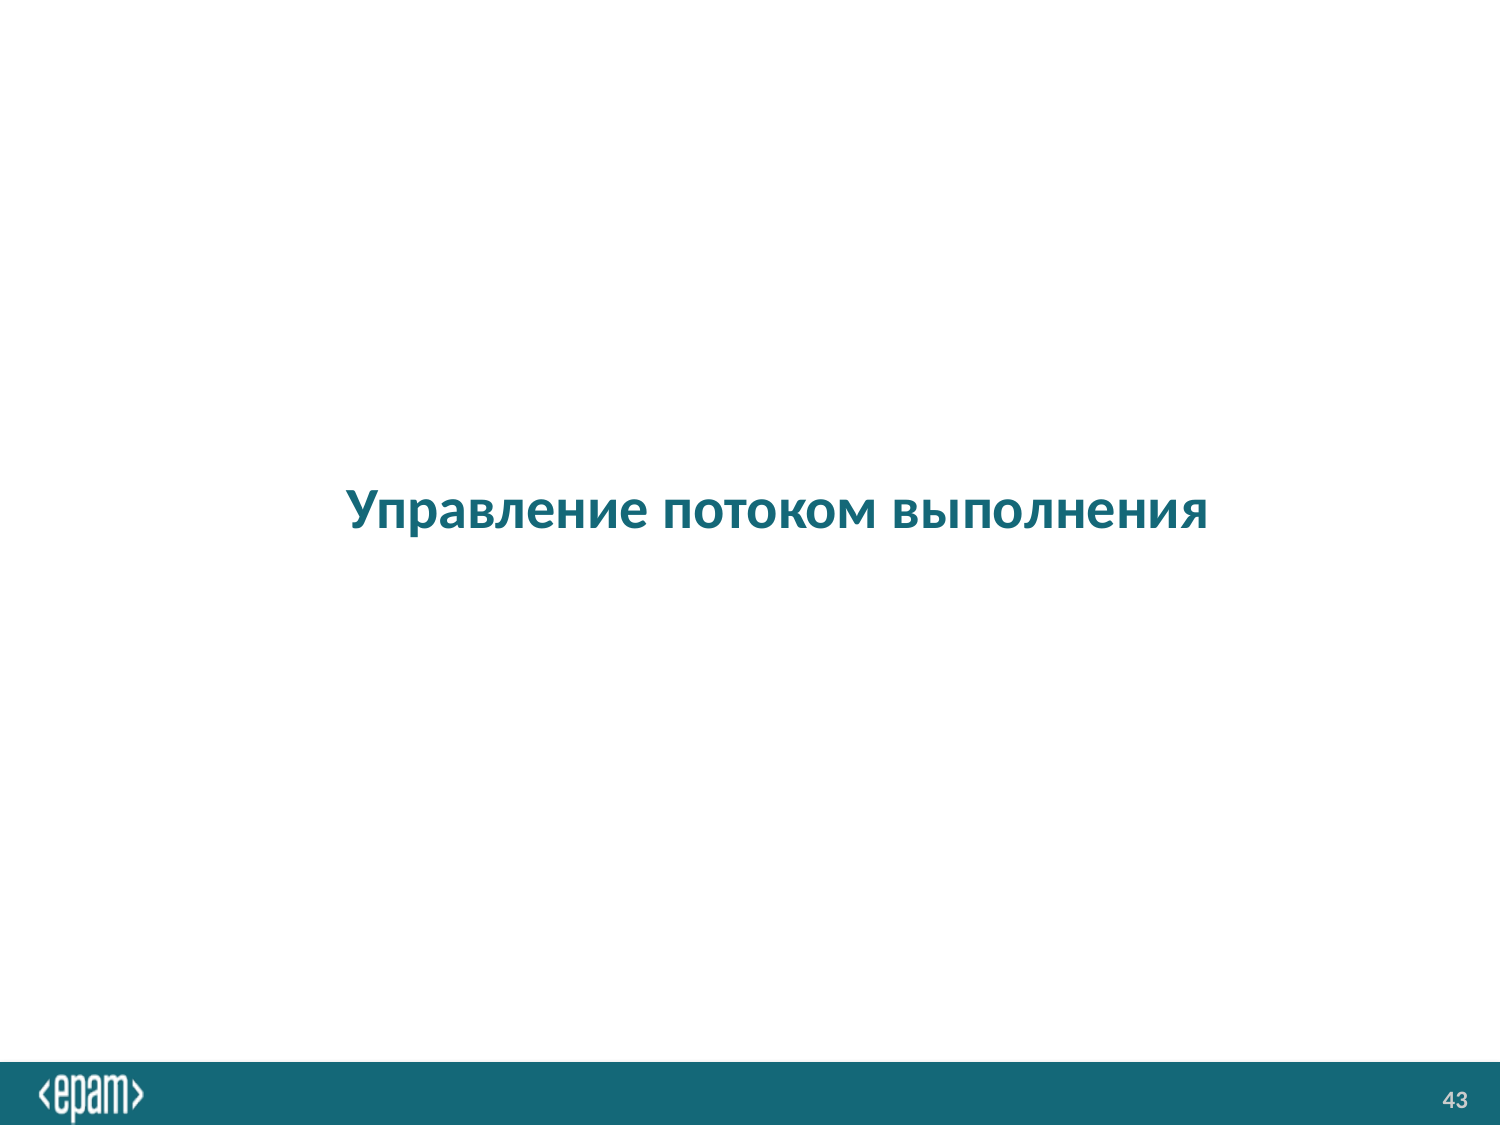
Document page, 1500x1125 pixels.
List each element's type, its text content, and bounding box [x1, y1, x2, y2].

picture [38, 1074, 144, 1125]
text_box Управление потоком выполнения [331, 462, 1225, 548]
